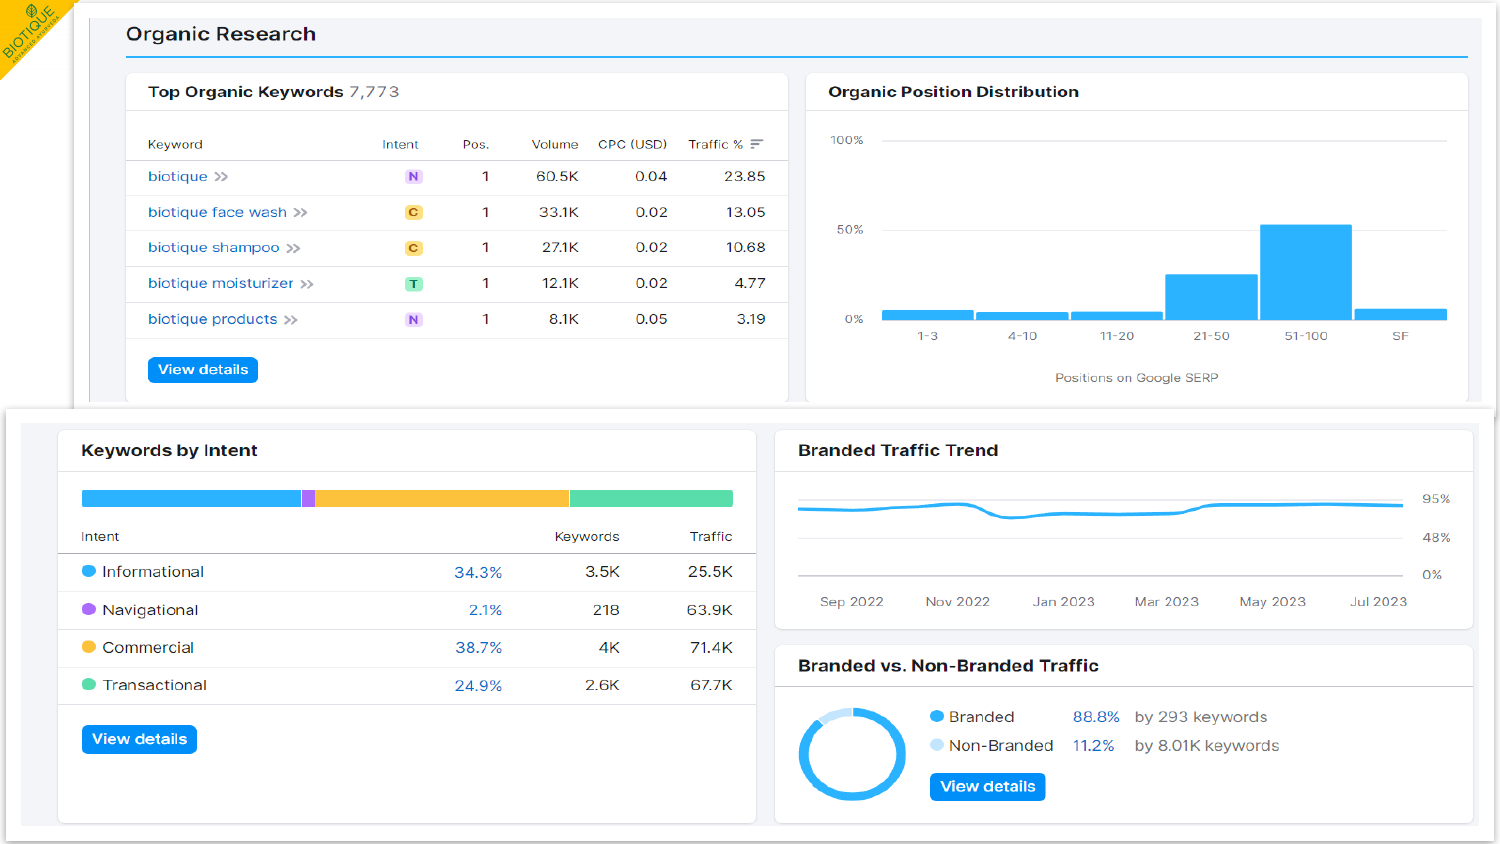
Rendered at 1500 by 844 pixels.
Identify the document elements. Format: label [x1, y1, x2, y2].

picture [88, 17, 1483, 403]
picture [0, 0, 80, 80]
picture [20, 422, 1480, 827]
